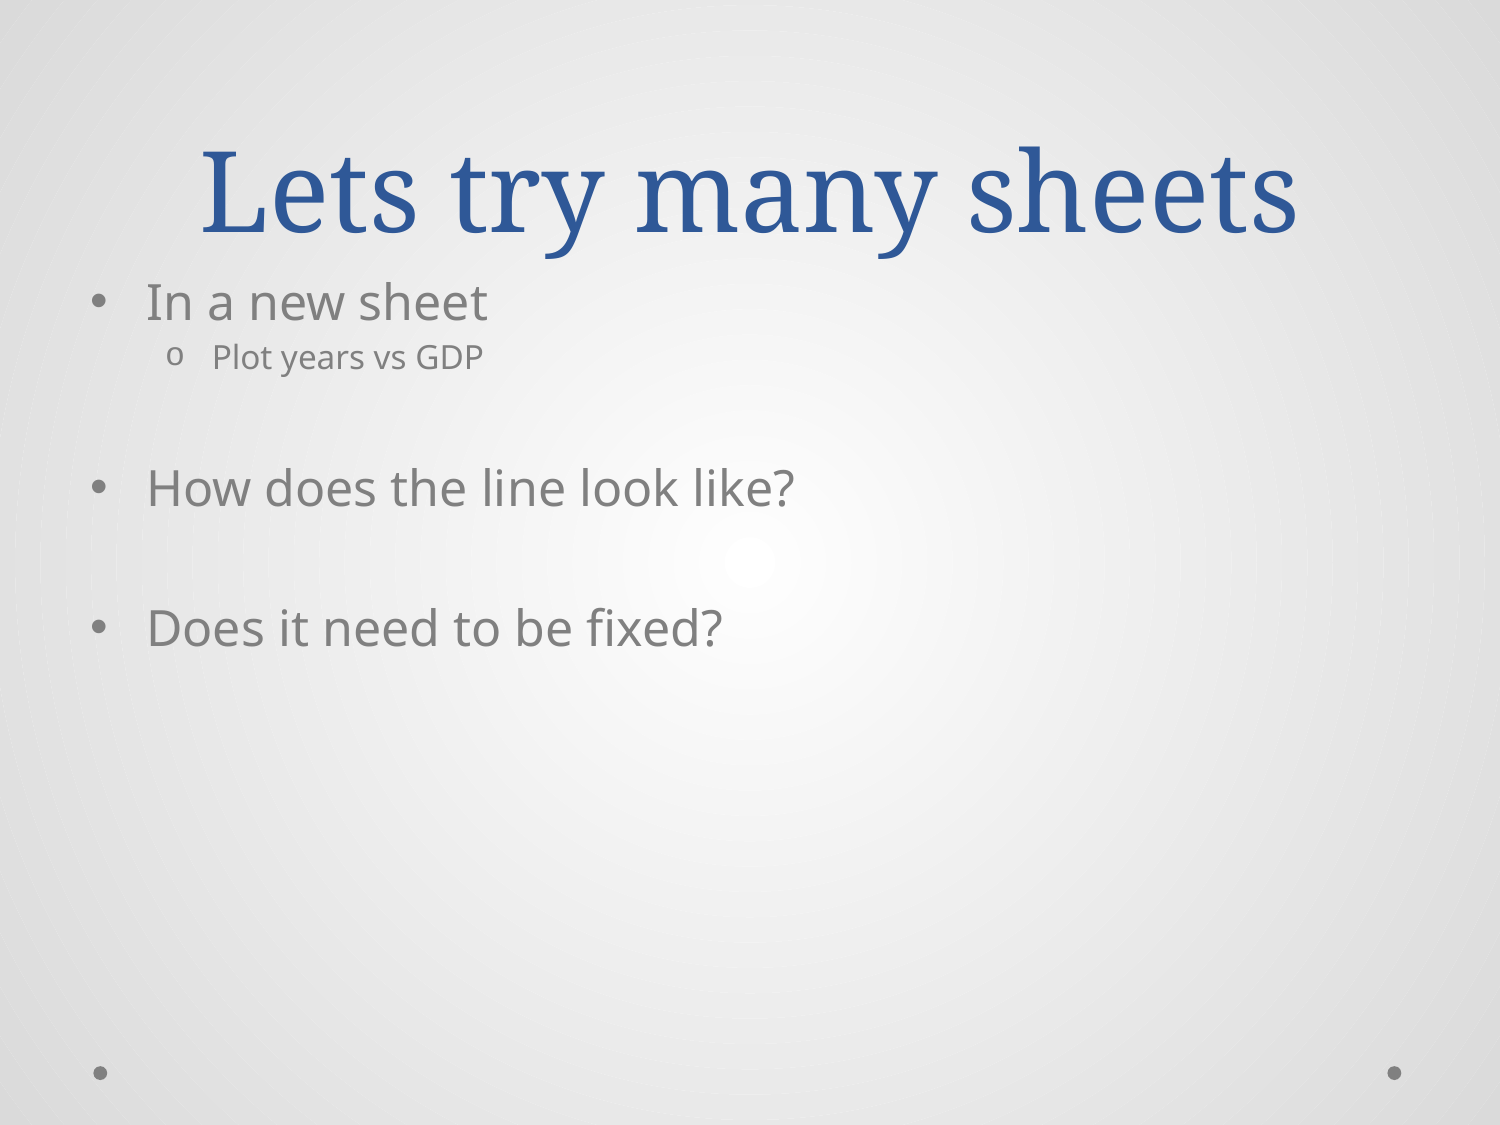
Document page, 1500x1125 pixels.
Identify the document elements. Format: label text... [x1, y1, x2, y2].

list In a new sheet Plot years vs GDP How does the line look like? Does it need to be fixed? [75, 262, 1425, 1005]
title Lets try many sheets [75, 0, 1425, 262]
